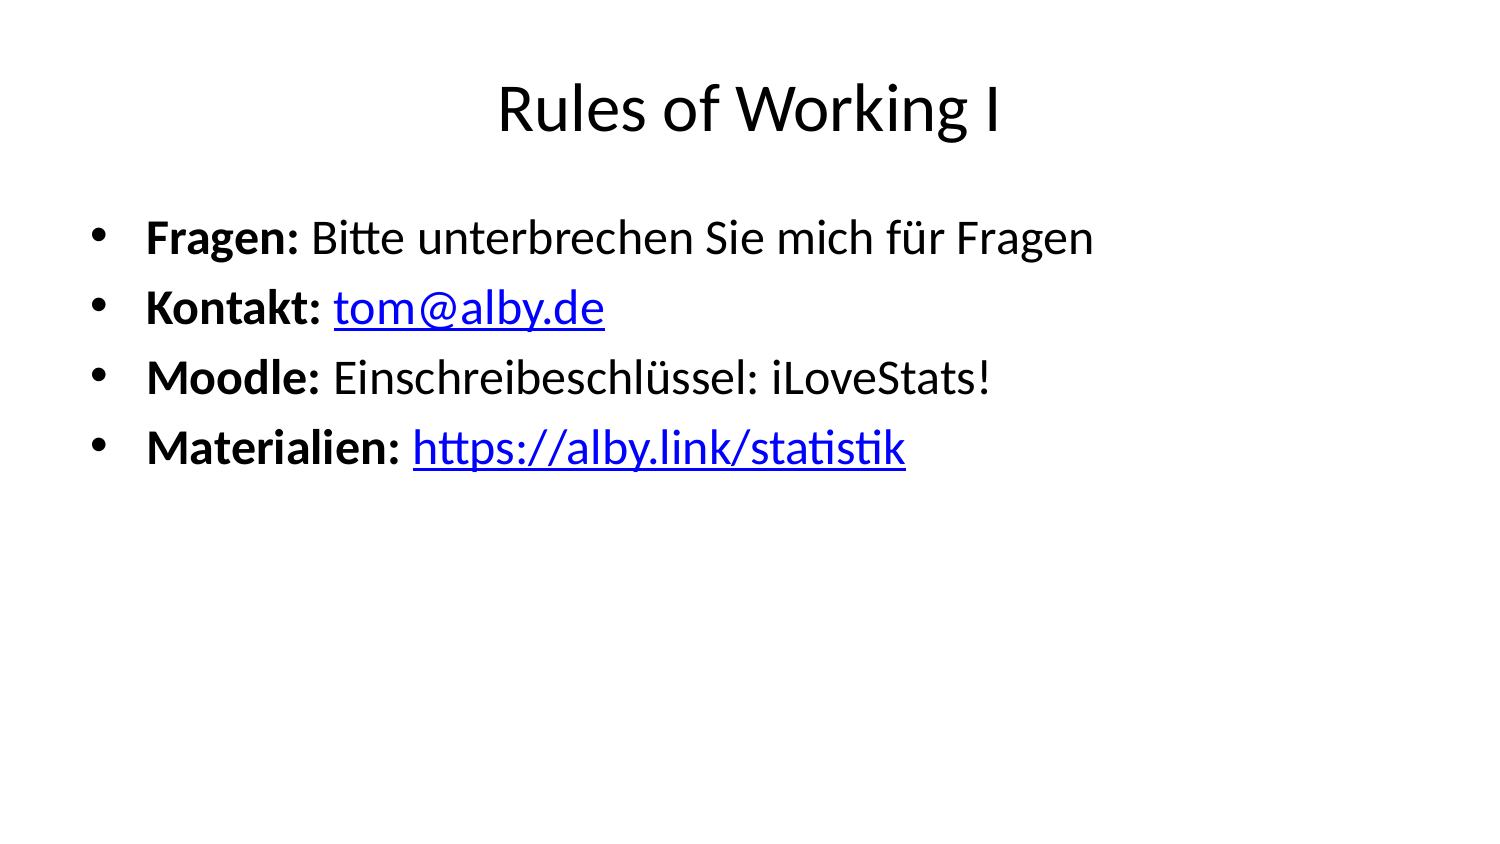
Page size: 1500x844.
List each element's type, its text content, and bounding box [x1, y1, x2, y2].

title Rules of Working I [75, 33, 1425, 175]
list Fragen: Bitte unterbrechen Sie mich für Fragen Kontakt: tom@alby.de Moodle: Einschreibeschlüssel: iLoveStats! Materialien: https://alby.link/statistik [75, 196, 1425, 754]
